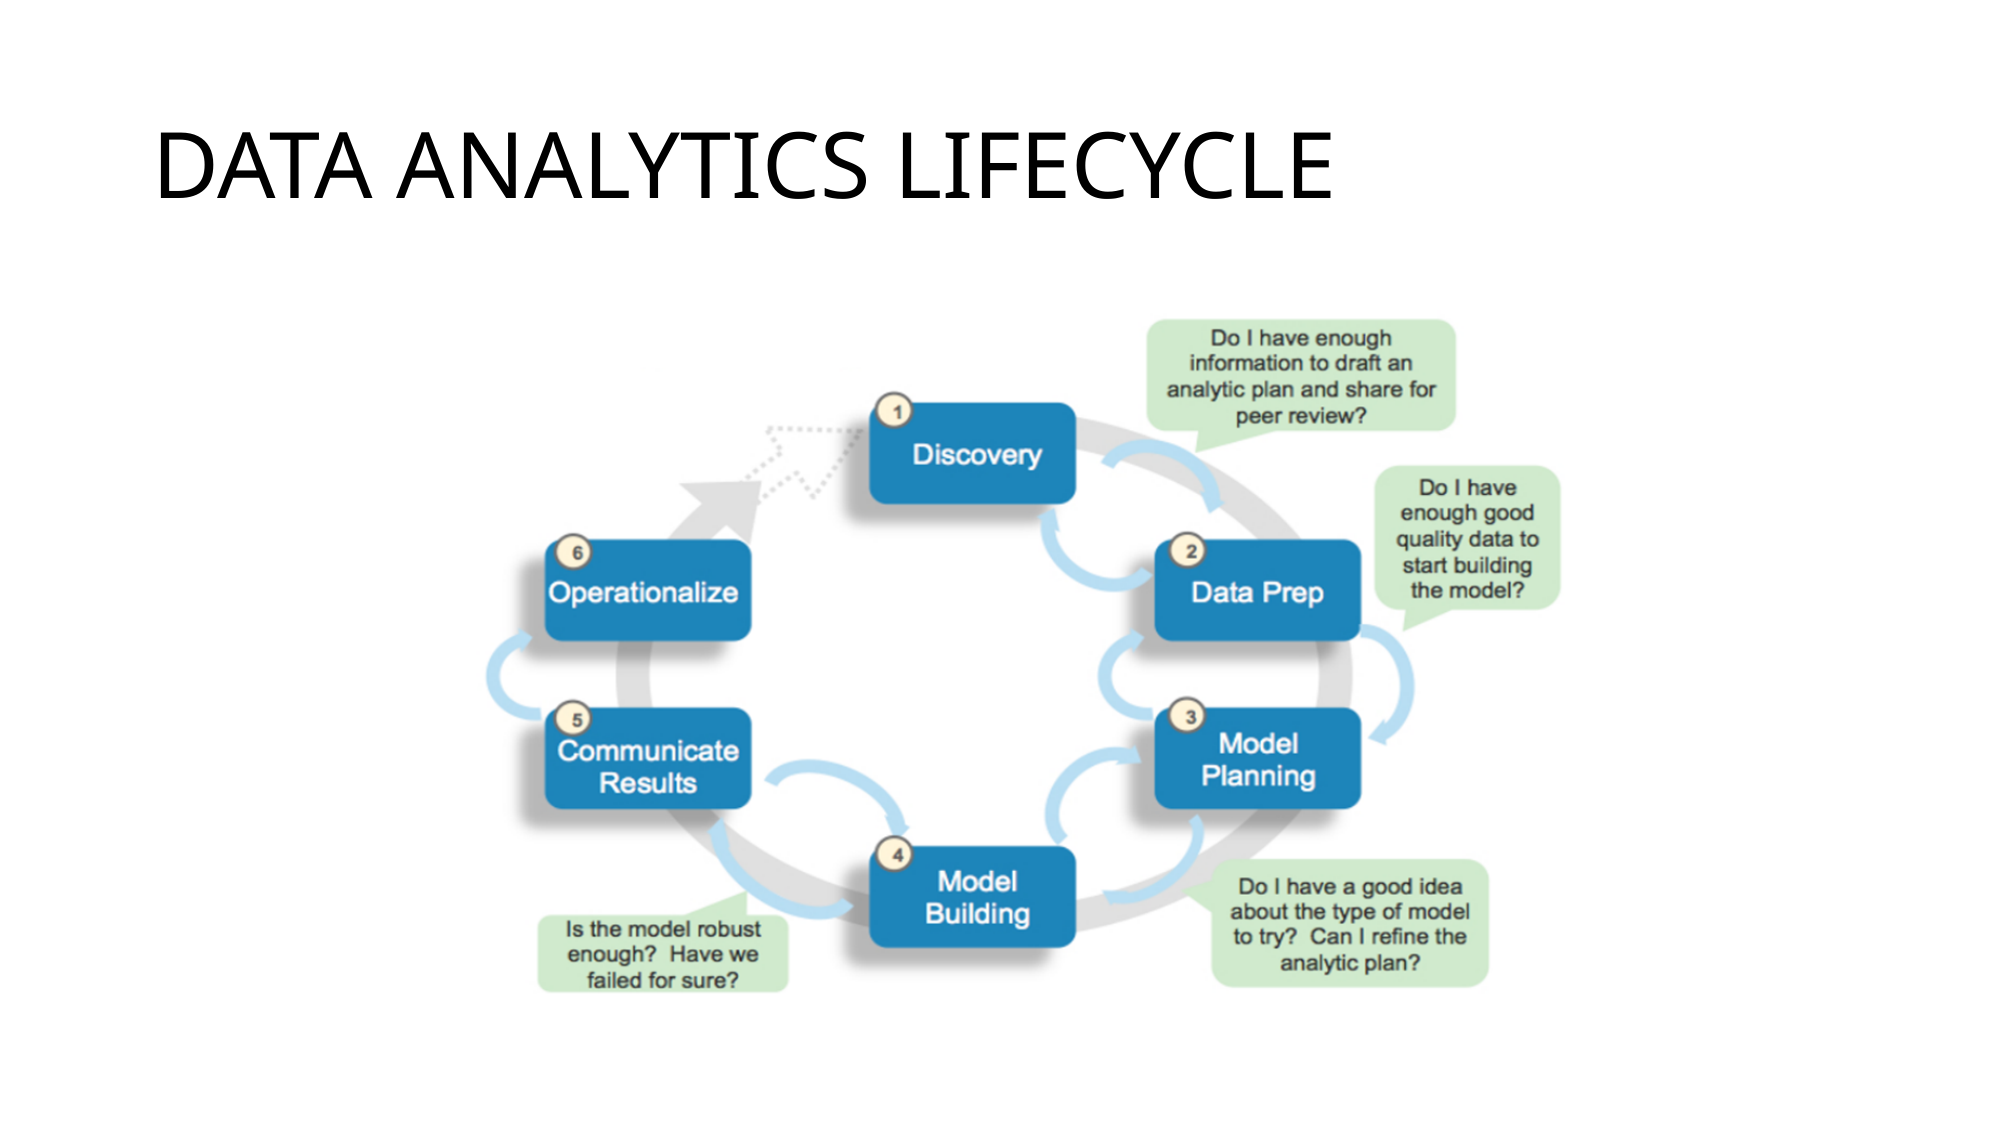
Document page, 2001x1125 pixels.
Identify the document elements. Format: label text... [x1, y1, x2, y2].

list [426, 299, 1574, 1014]
title DATA ANALYTICS LIFECYCLE [137, 59, 1863, 278]
